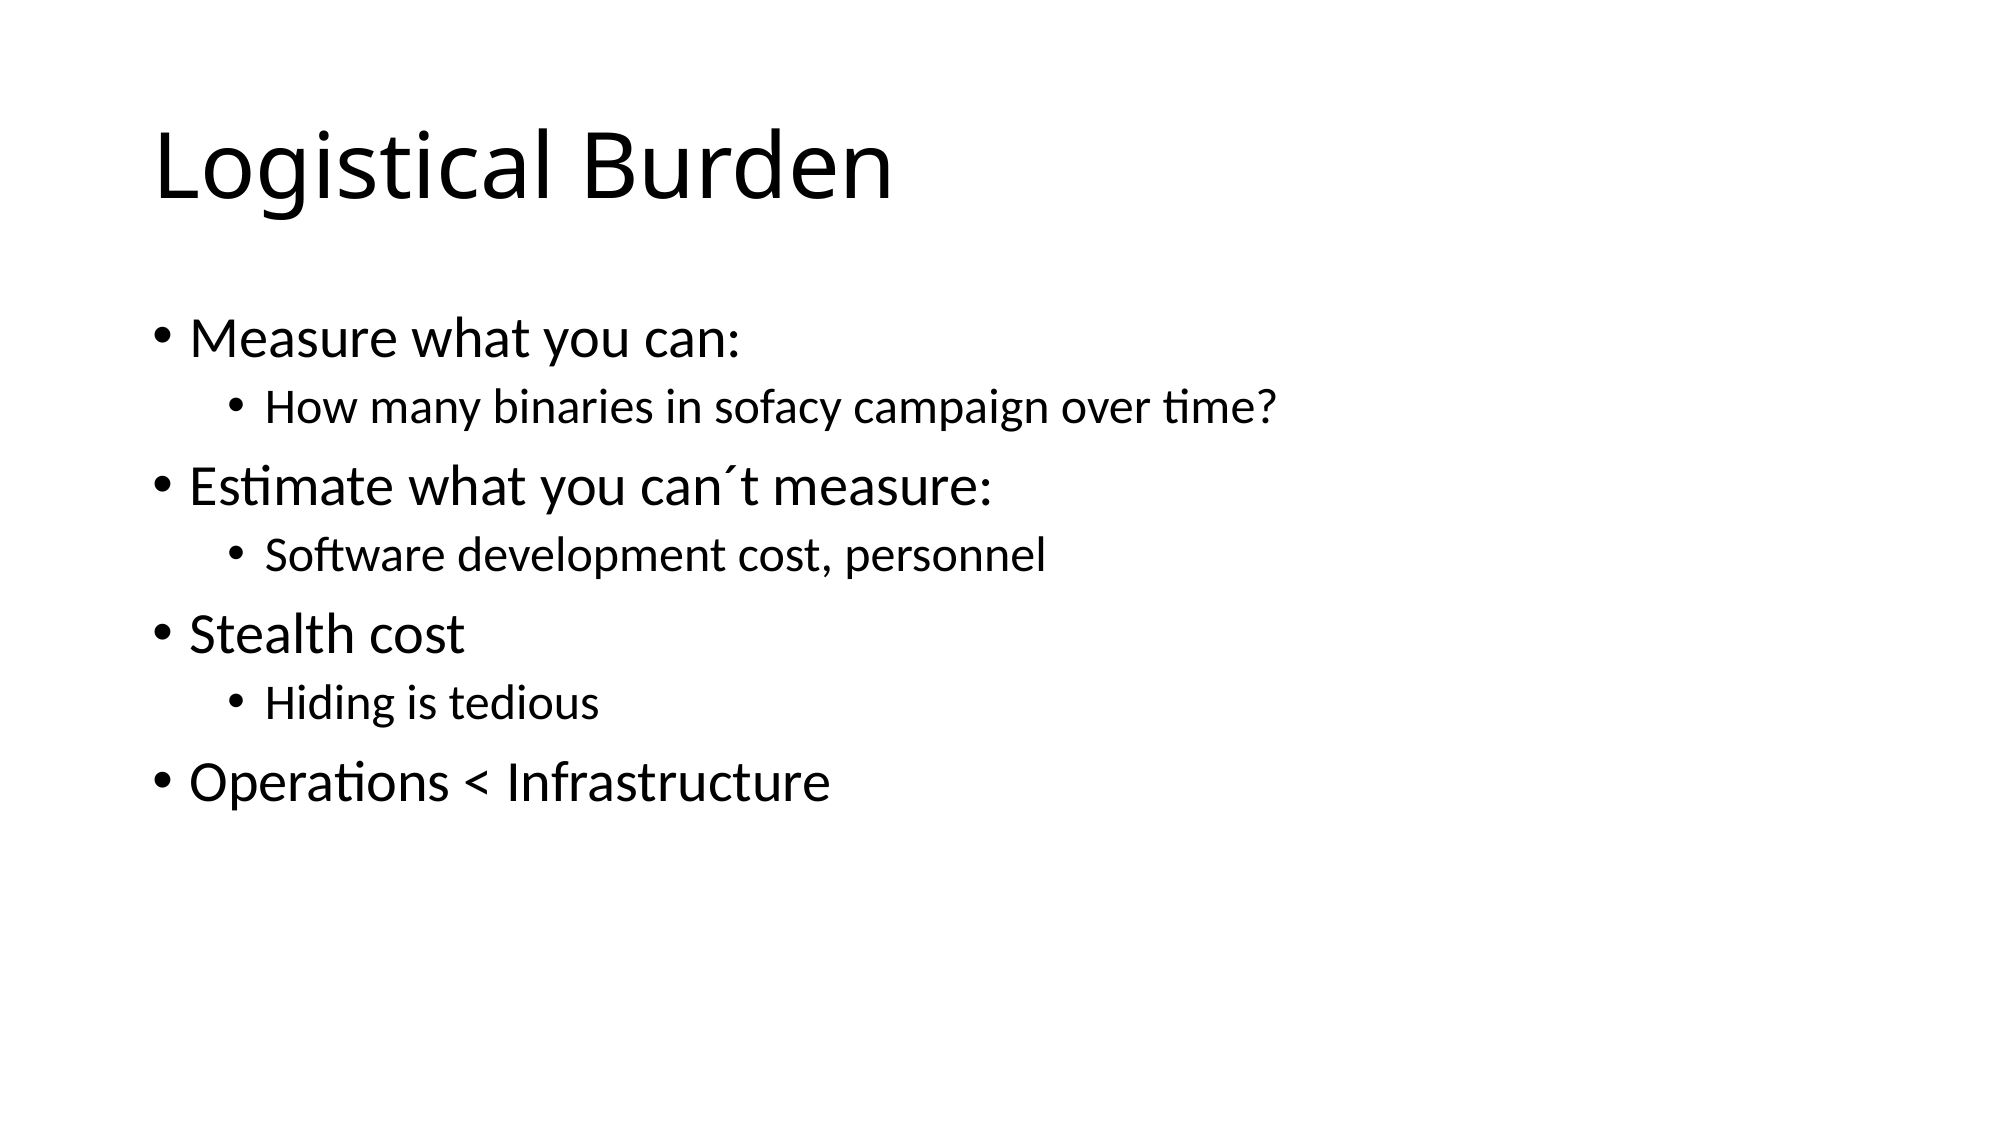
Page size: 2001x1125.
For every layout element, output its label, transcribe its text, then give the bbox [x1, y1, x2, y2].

list Measure what you can: How many binaries in sofacy campaign over time? Estimate what you can´t measure: Software development cost, personnel Stealth cost Hiding is tedious Operations < Infrastructure [137, 299, 1863, 1014]
title Logistical Burden [137, 59, 1863, 278]
